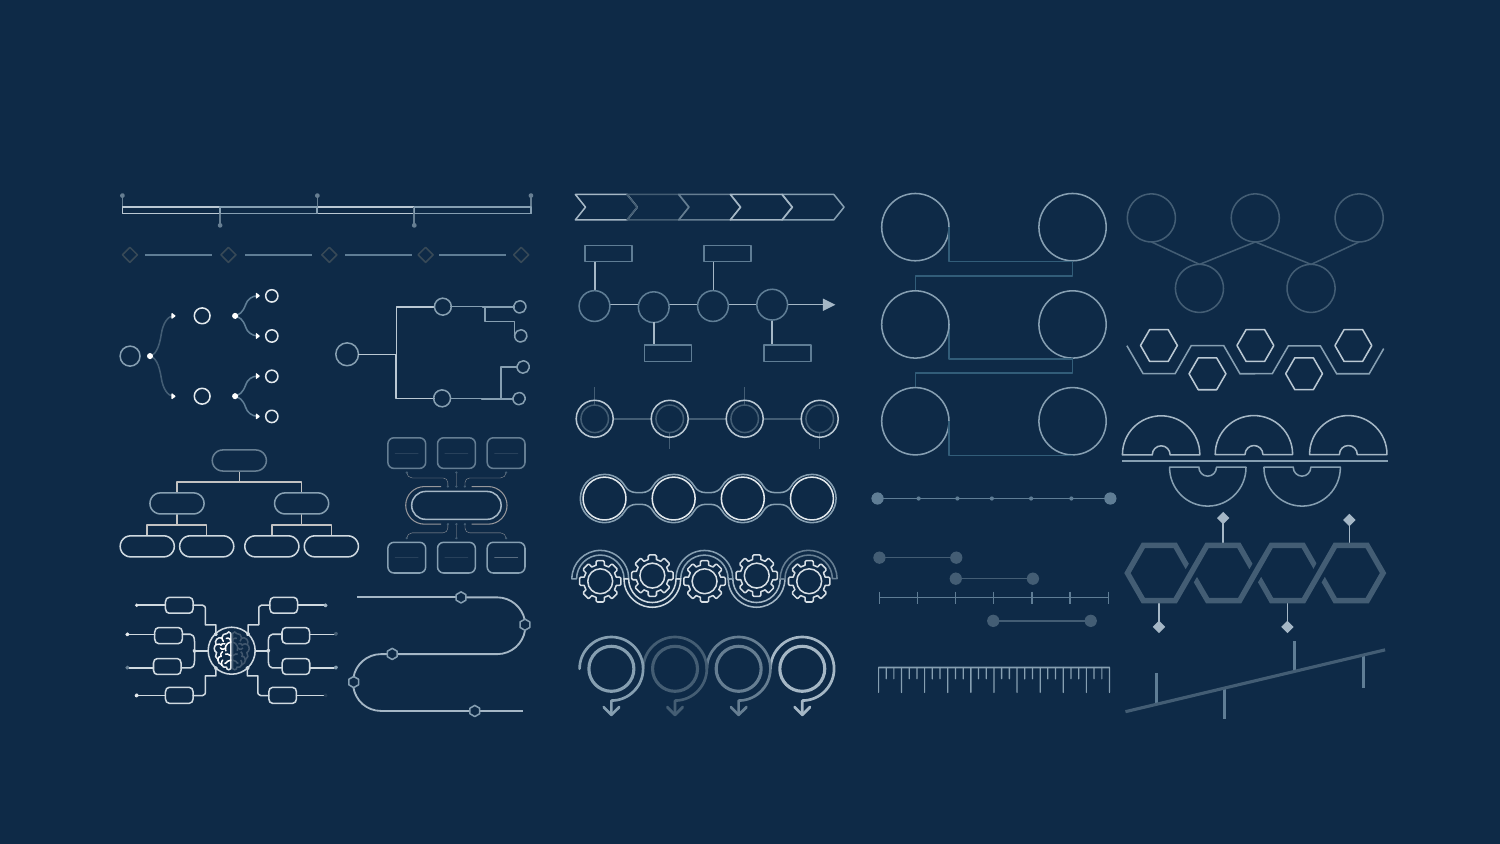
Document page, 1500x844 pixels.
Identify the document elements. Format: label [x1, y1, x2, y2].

text_box [122, 247, 529, 263]
text_box [980, 630, 1008, 797]
text_box [348, 591, 530, 717]
text_box [879, 557, 1109, 622]
text_box [1124, 517, 1387, 628]
text_box [1125, 640, 1386, 720]
text_box [119, 449, 359, 558]
text_box [1127, 193, 1384, 313]
text_box [877, 496, 1111, 501]
text_box [125, 597, 339, 704]
text_box [578, 635, 836, 717]
text_box [1121, 415, 1389, 507]
text_box [335, 298, 530, 408]
text_box [571, 550, 838, 608]
text_box [575, 194, 845, 221]
text_box [119, 193, 534, 228]
text_box [387, 437, 526, 574]
text_box [119, 289, 279, 423]
text_box [578, 245, 836, 362]
text_box [578, 474, 837, 523]
text_box [881, 193, 1107, 456]
text_box [575, 386, 839, 450]
text_box [1126, 329, 1384, 391]
